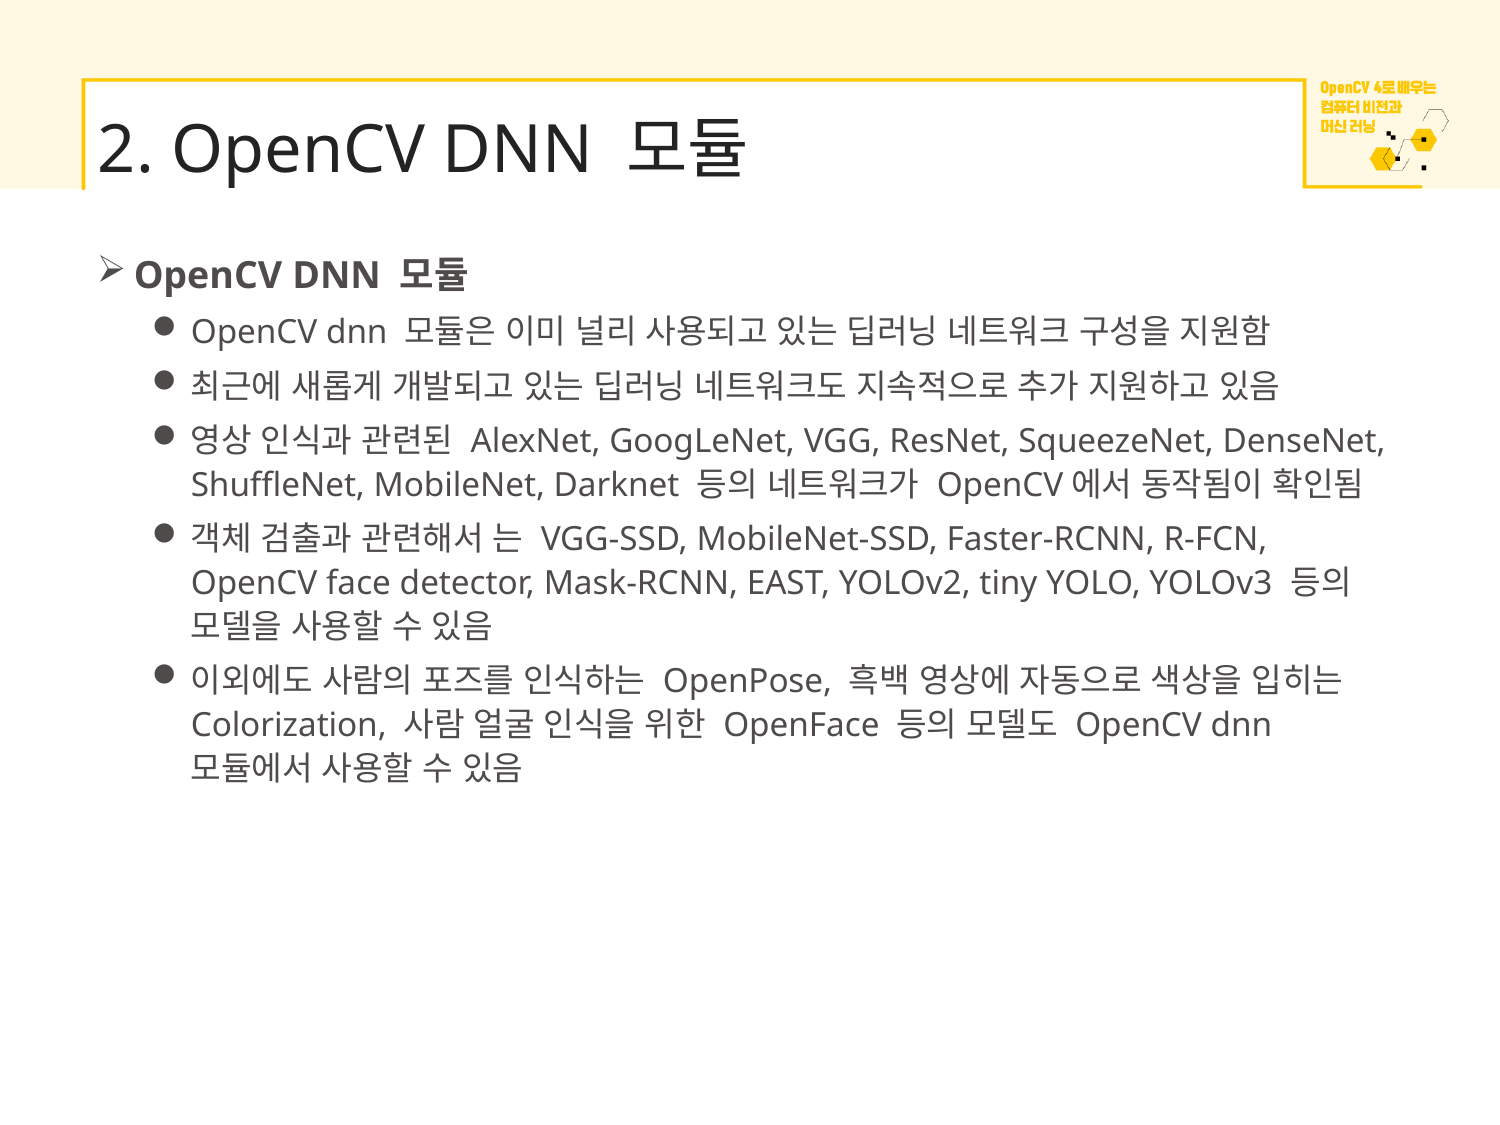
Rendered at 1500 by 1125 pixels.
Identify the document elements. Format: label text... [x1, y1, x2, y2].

picture [0, 0, 1500, 1125]
title 2. OpenCV DNN 모듈 [82, 61, 1413, 193]
list OpenCV DNN 모듈 OpenCV dnn 모듈은 이미 널리 사용되고 있는 딥러닝 네트워크 구성을 지원함 최근에 새롭게 개발되고 있는 딥러닝 네트워크도 지속적으로 추가 지원하고 있음 영상 인식과 관련된 AlexNet, GoogLeNet, VGG, ResNet, SqueezeNet, DenseNet, ShuffleNet, MobileNet, Darknet 등의 네트워크가 OpenCV에서 동작됨이 확인됨 객체 검출과 관련해서 는 VGG-SSD, MobileNet-SSD, Faster-RCNN, R-FCN, OpenCV face detector, Mask-RCNN, EAST, YOLOv2, tiny YOLO, YOLOv3 등의 모델을 사용할 수 있음 이외에도 사람의 포즈를 인식하는 OpenPose, 흑백 영상에 자동으로 색상을 입히는 Colorization, 사람 얼굴 인식을 위한 OpenFace 등의 모델도 OpenCV dnn 모듈에서 사용할 수 있음 [81, 239, 1412, 1054]
